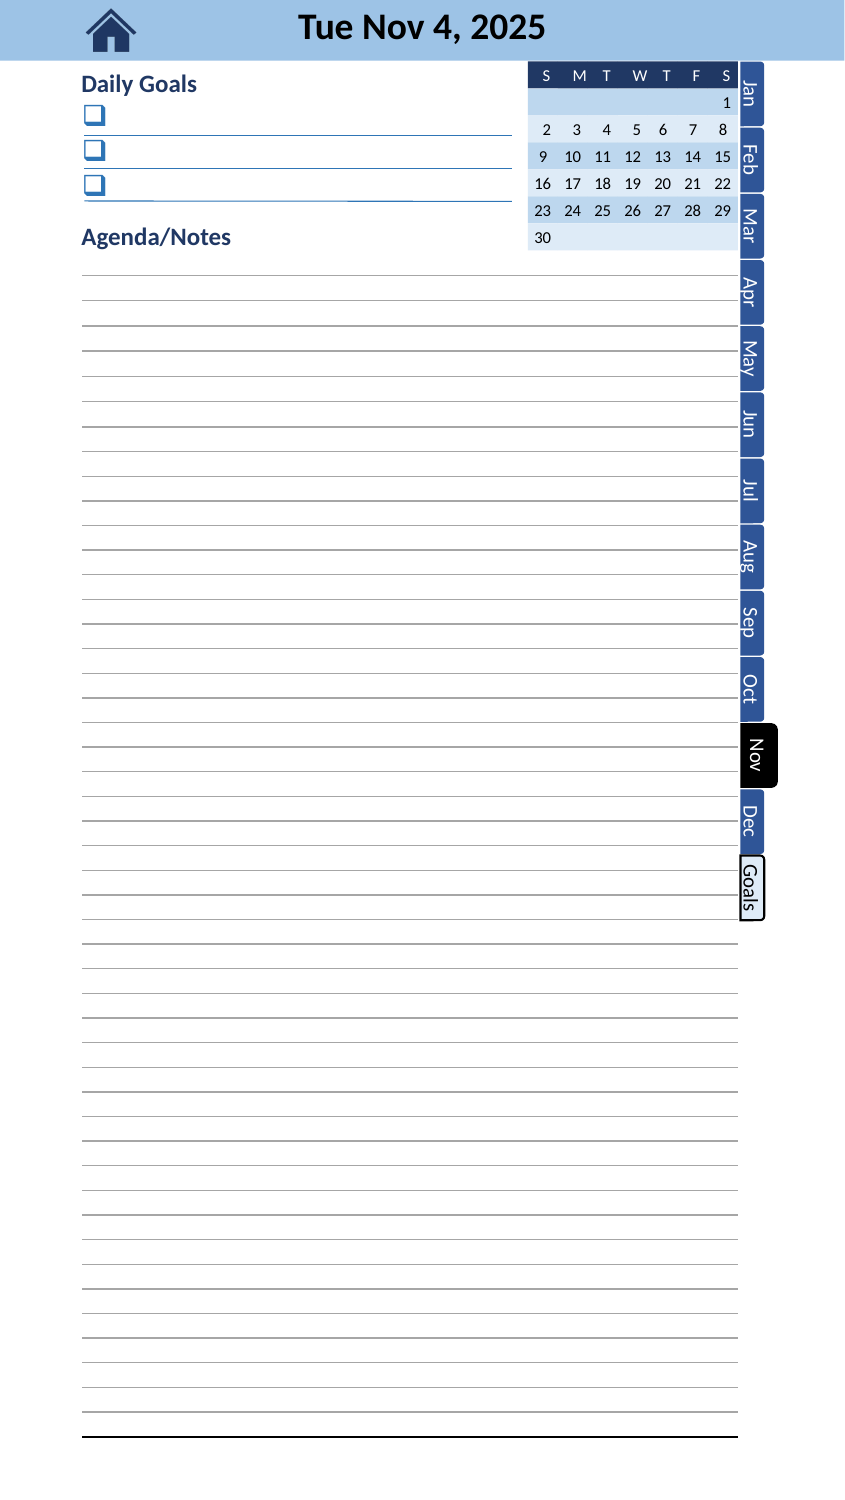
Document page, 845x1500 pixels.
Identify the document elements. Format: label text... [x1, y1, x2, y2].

picture [82, 1, 140, 59]
list Tue Nov 4, 2025 [190, 0, 655, 61]
